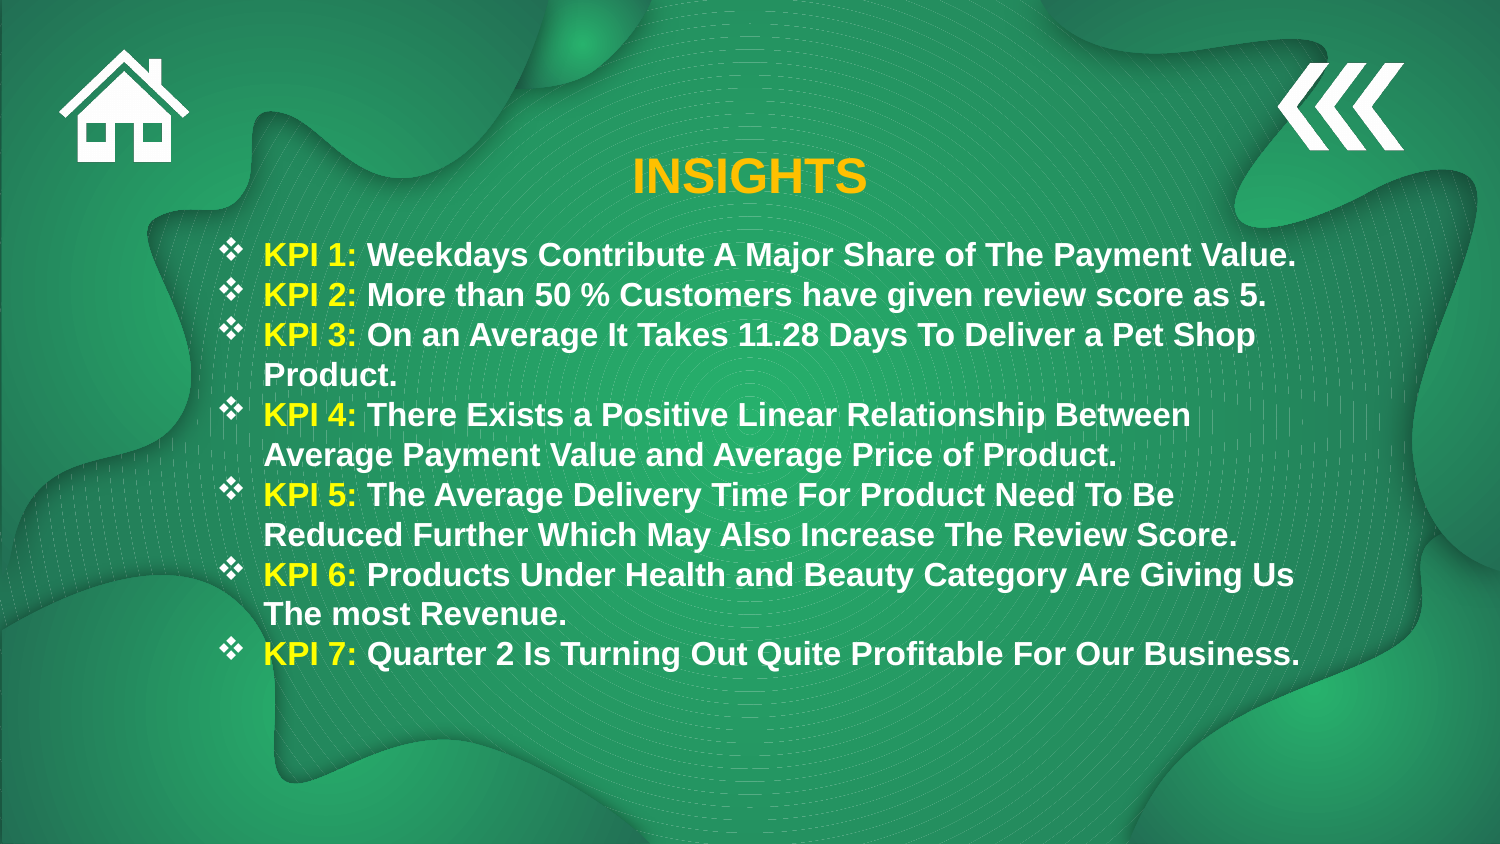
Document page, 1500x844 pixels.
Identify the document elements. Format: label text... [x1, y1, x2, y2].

picture [1264, 31, 1416, 182]
picture [48, 30, 200, 182]
text_box KPI 1: Weekdays Contribute A Major Share of The Payment Value. KPI 2: More than 50 % Customers have given review score as 5. KPI 3: On an Average It Takes 11.28 Days To Deliver a Pet Shop Product. KPI 4: There Exists a Positive Linear Relationship Between Average Payment Value and Average Price of Product. KPI 5: The Average Delivery Time For Product Need To Be Reduced Further Which May Also Increase The Review Score. KPI 6: Products Under Health and Beauty Category Are Giving Us The most Revenue. KPI 7: Quarter 2 Is Turning Out Quite Profitable For Our Business. [201, 225, 1340, 680]
text_box INSIGHTS [502, 135, 998, 211]
